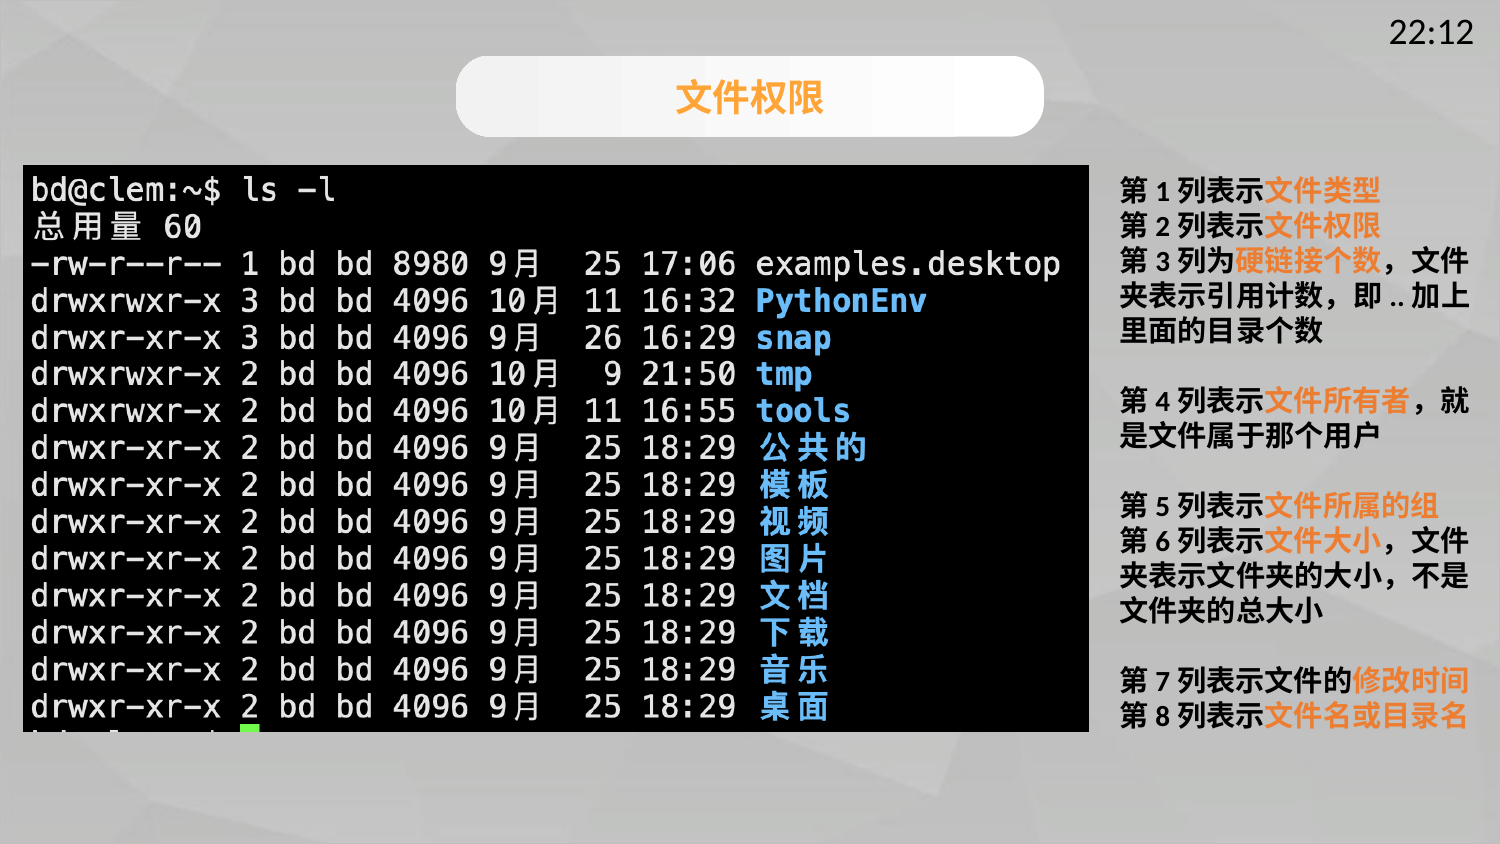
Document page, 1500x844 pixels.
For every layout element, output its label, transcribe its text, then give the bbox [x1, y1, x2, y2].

text_box 第1列表示文件类型 第2列表示文件权限 第3列为硬链接个数，文件夹表示引用计数，即..加上里面的目录个数 第4列表示文件所有者，就是文件属于那个用户 第5列表示文件所属的组 第6列表示文件大小，文件夹表示文件夹的大小，不是文件夹的总大小 第7列表示文件的修改时间 第8列表示文件名或目录名 [1104, 165, 1500, 740]
picture [1, 1, 1499, 843]
text_box 文件权限 [454, 54, 1046, 138]
